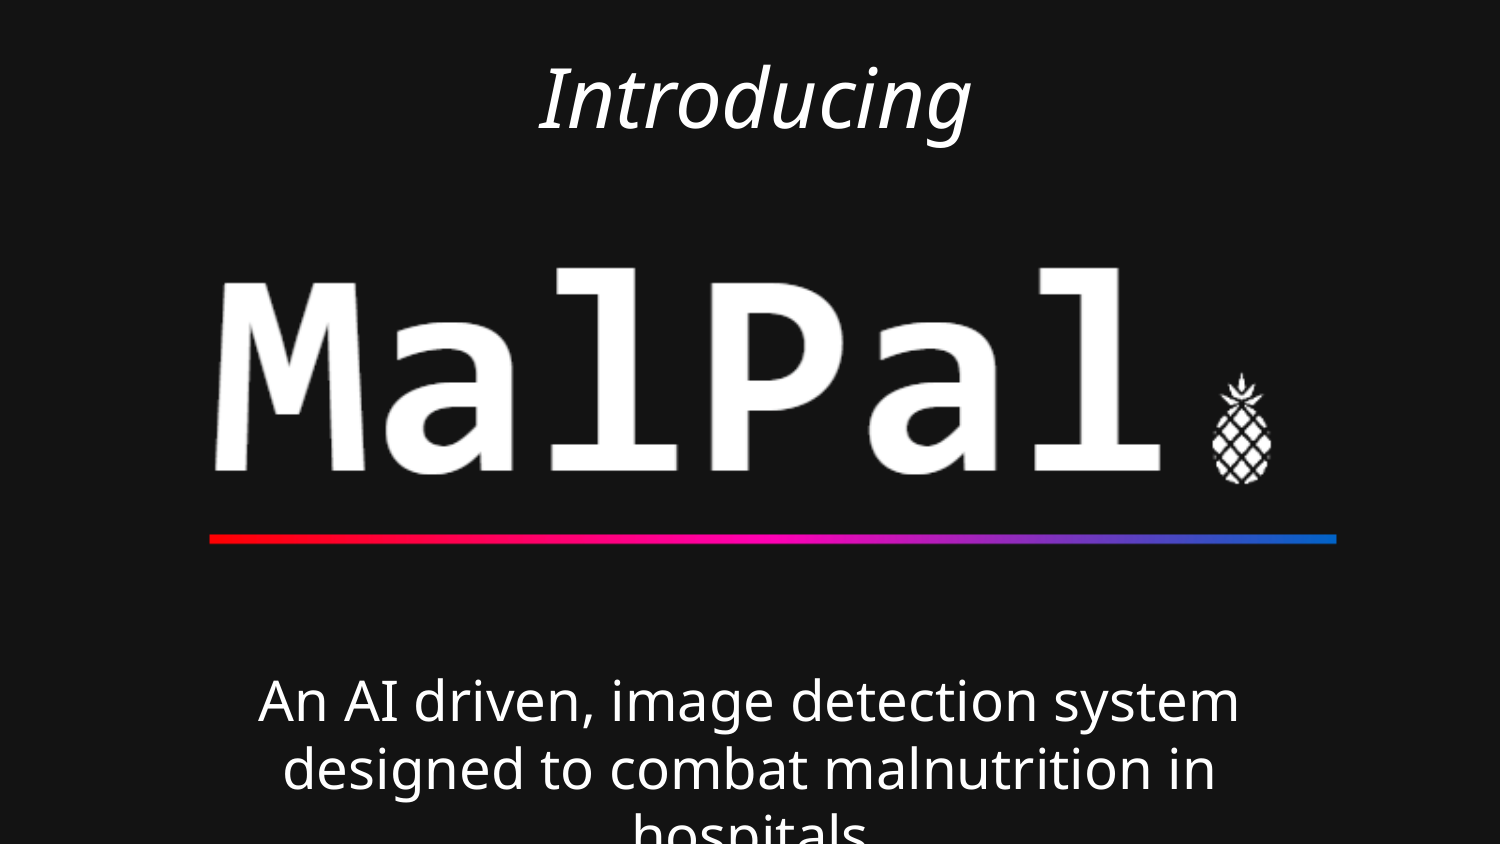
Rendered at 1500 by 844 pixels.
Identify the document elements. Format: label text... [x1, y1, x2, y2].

title An AI driven, image detection system designed to combat malnutrition in hospitals [159, 650, 1341, 780]
title Introducing [109, 30, 1406, 172]
picture [0, 173, 1500, 608]
